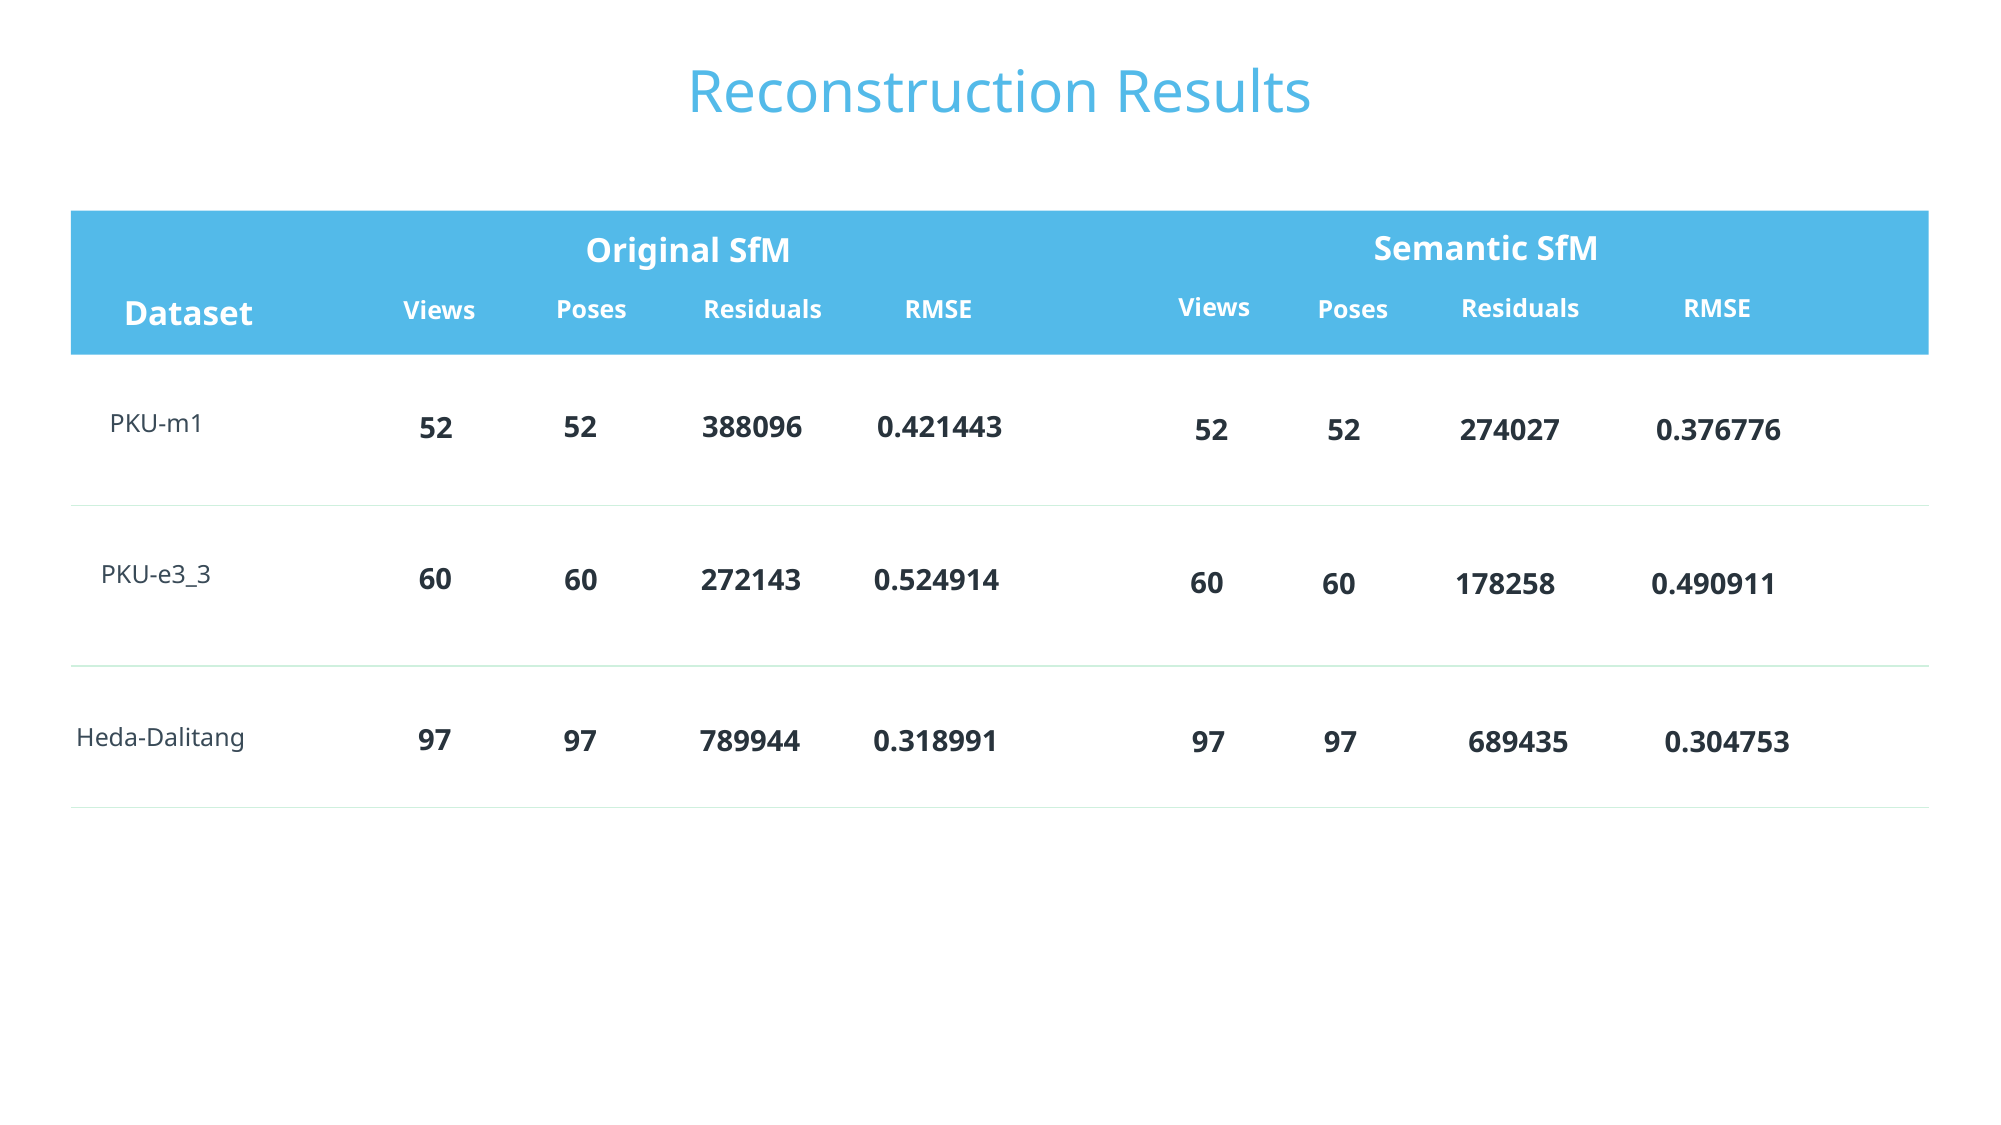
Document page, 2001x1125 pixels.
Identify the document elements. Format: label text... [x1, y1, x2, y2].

text_box Reconstruction Results [672, 46, 1328, 132]
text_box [58, 210, 1930, 828]
